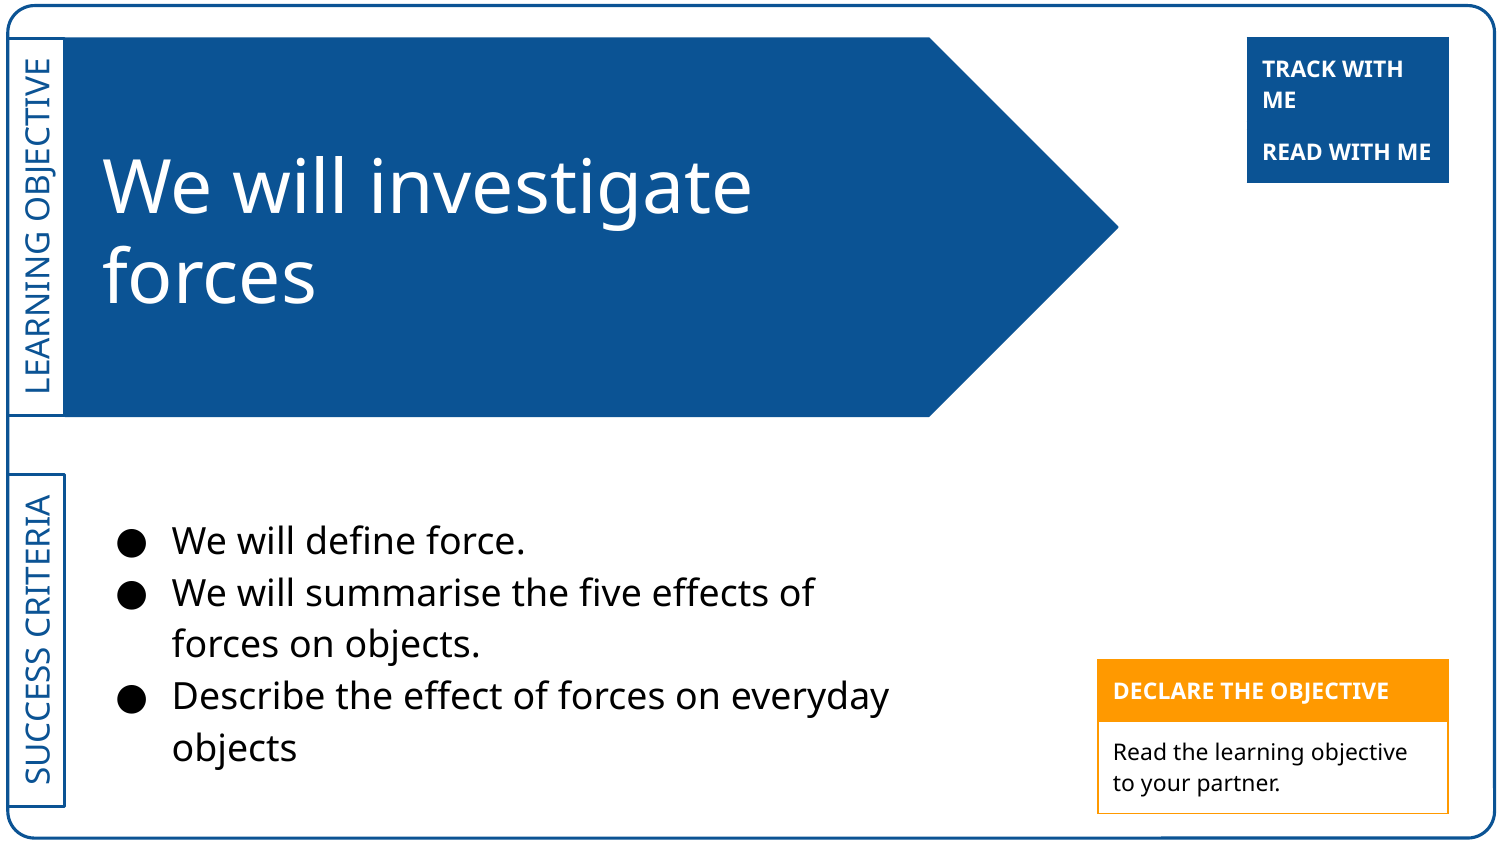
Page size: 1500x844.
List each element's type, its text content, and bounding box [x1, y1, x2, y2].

table_cell Read the learning objective to your partner. [1099, 722, 1447, 813]
table_header READ WITH ME [1248, 122, 1447, 182]
list We will define force. We will summarise the five effects of forces on objects. Describe the effect of forces on everyday objects [81, 474, 935, 805]
title We will investigate forces [87, 78, 918, 380]
table_header DECLARE THE OBJECTIVE [1099, 661, 1447, 721]
table_header TRACK WITH ME [1248, 38, 1447, 121]
